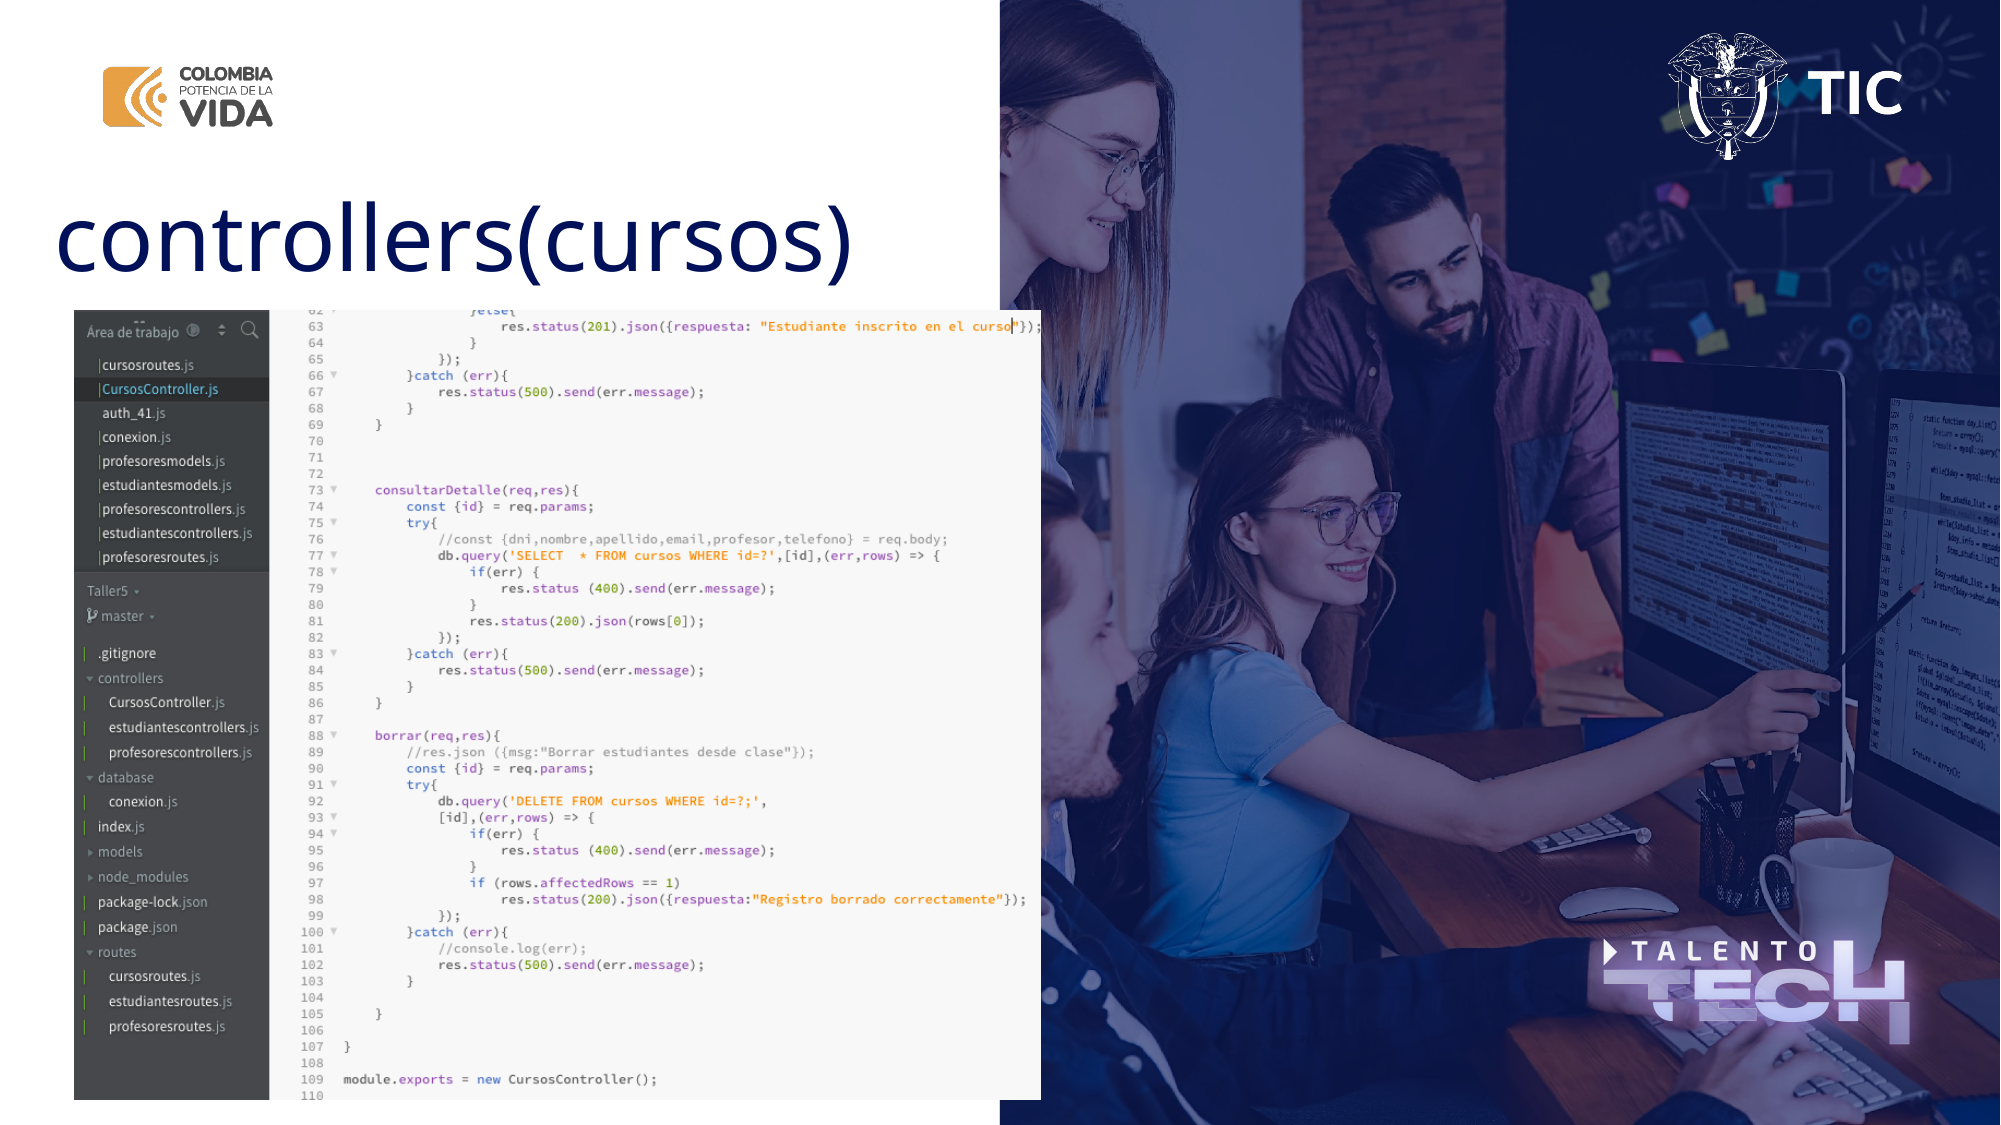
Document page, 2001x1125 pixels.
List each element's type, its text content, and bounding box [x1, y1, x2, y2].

text_box controllers(cursos) [40, 172, 994, 298]
picture [74, 0, 2000, 1125]
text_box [97, 33, 1903, 160]
